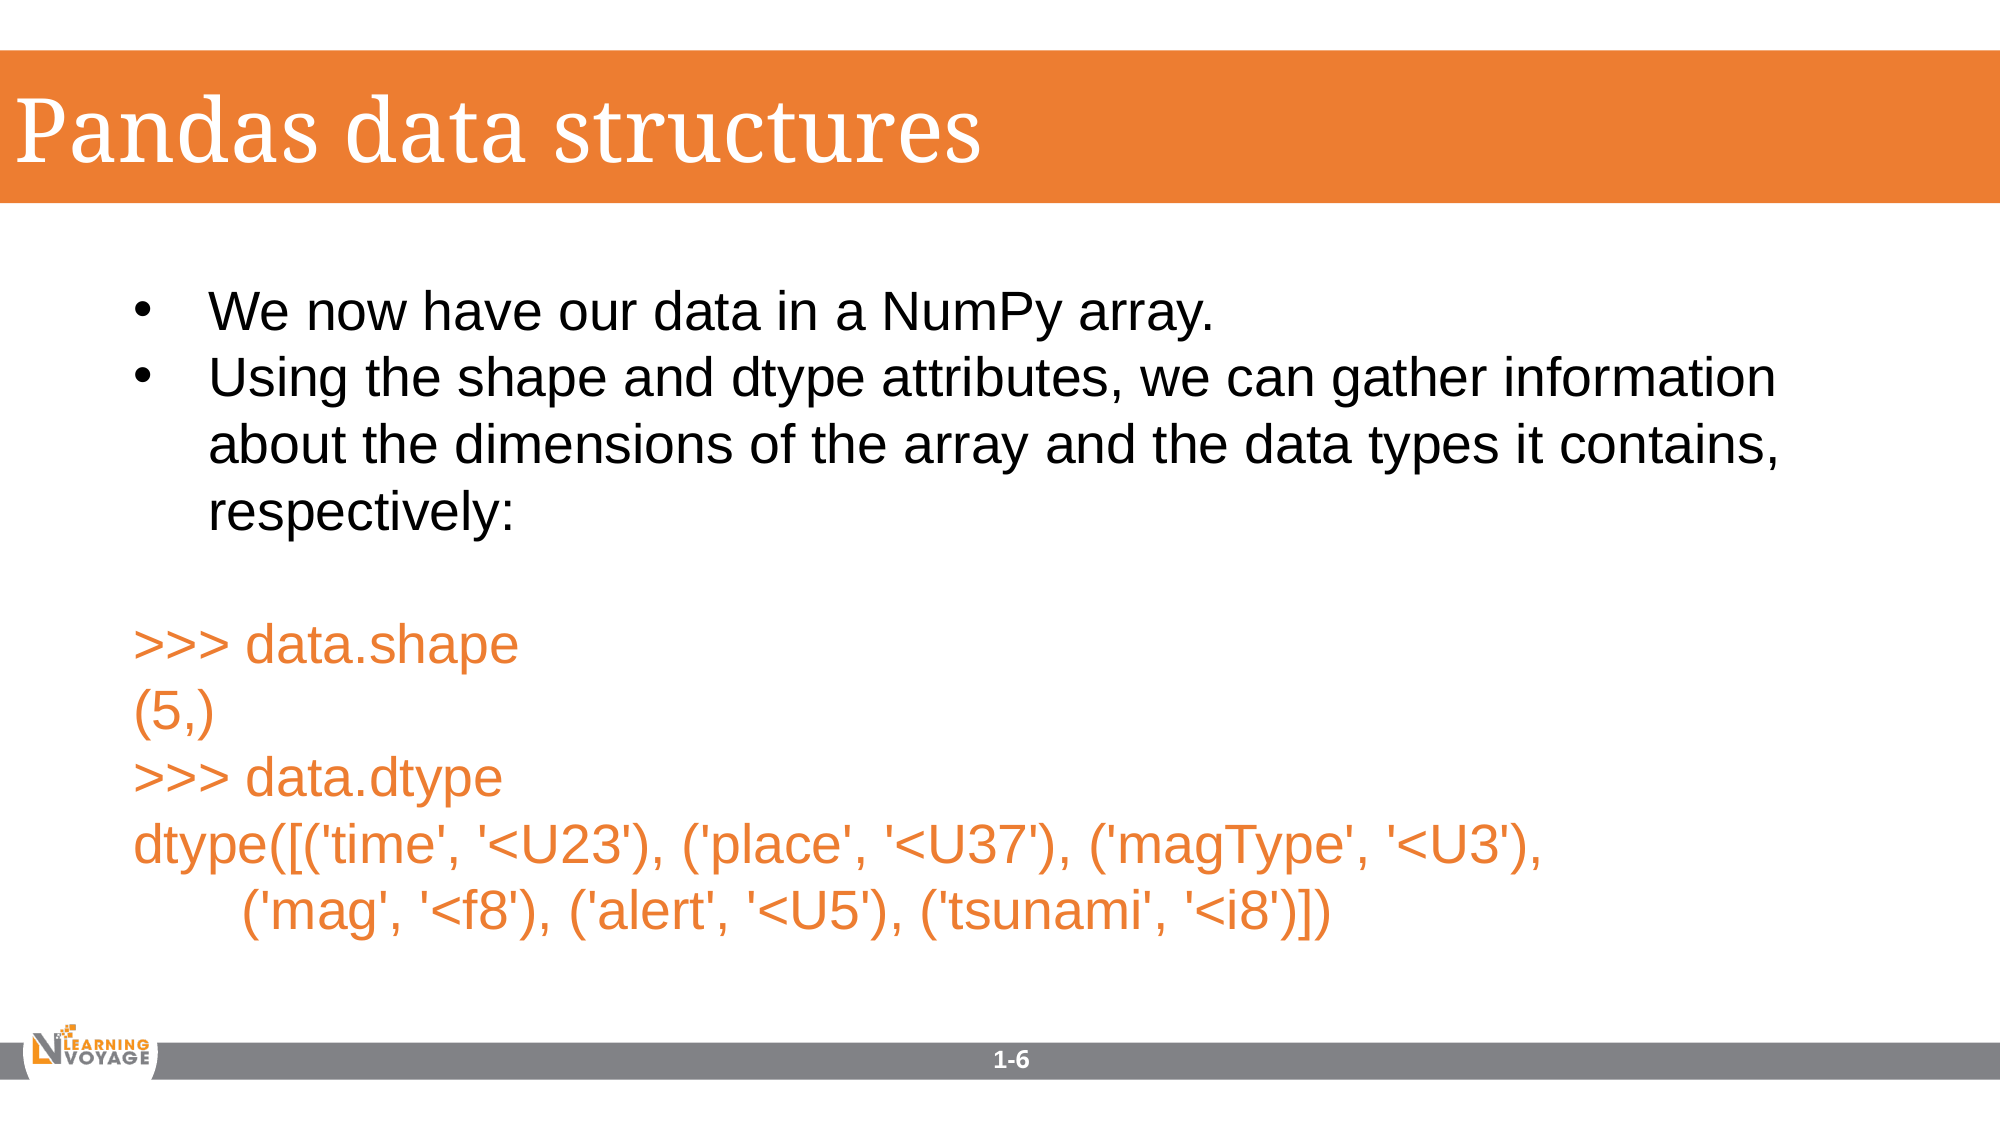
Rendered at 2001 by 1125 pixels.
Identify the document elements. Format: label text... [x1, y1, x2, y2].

text_box We now have our data in a NumPy array. Using the shape and dtype attributes, we can gather information about the dimensions of the array and the data types it contains, respectively: >>> data.shape (5,) >>> data.dtype dtype([('time', '<U23'), ('place', '<U37'), ('magType', '<U3'), ('mag', '<f8'), ('alert', '<U5'), ('tsunami', '<i8')]) [133, 272, 1795, 941]
slide_number 1-6 [923, 1026, 1045, 1095]
text_box Pandas data structures [0, 49, 2000, 204]
picture [0, 942, 192, 1125]
